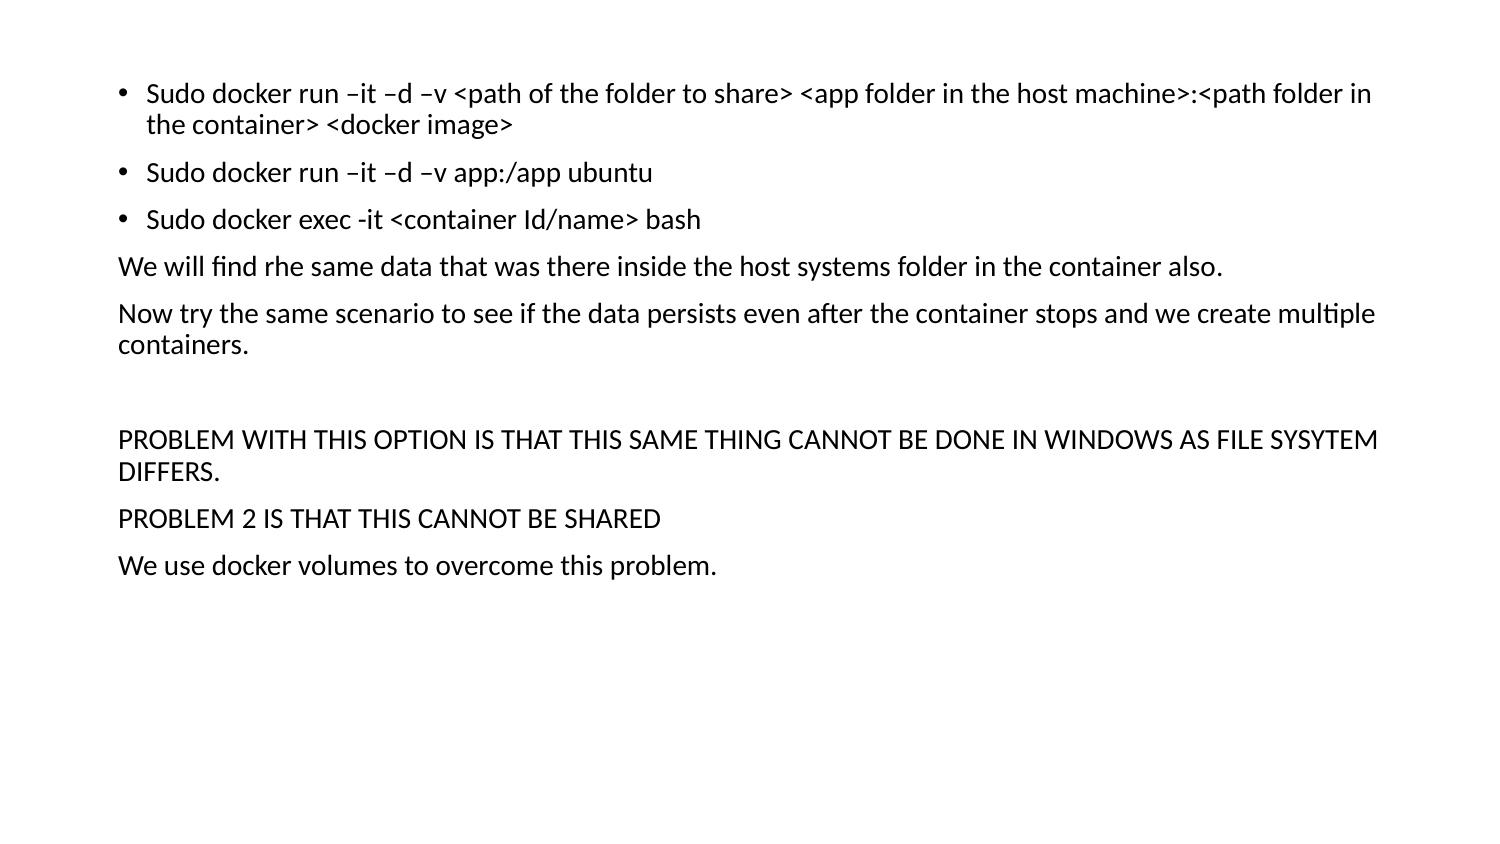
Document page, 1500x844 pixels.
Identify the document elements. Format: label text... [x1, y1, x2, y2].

list Sudo docker run –it –d –v <path of the folder to share> <app folder in the host machine>:<path folder in the container> <docker image> Sudo docker run –it –d –v app:/app ubuntu Sudo docker exec -it <container Id/name> bash We will find rhe same data that was there inside the host systems folder in the container also. Now try the same scenario to see if the data persists even after the container stops and we create multiple containers. PROBLEM WITH THIS OPTION IS THAT THIS SAME THING CANNOT BE DONE IN WINDOWS AS FILE SYSYTEM DIFFERS. PROBLEM 2 IS THAT THIS CANNOT BE SHARED We use docker volumes to overcome this problem. [103, 70, 1397, 760]
